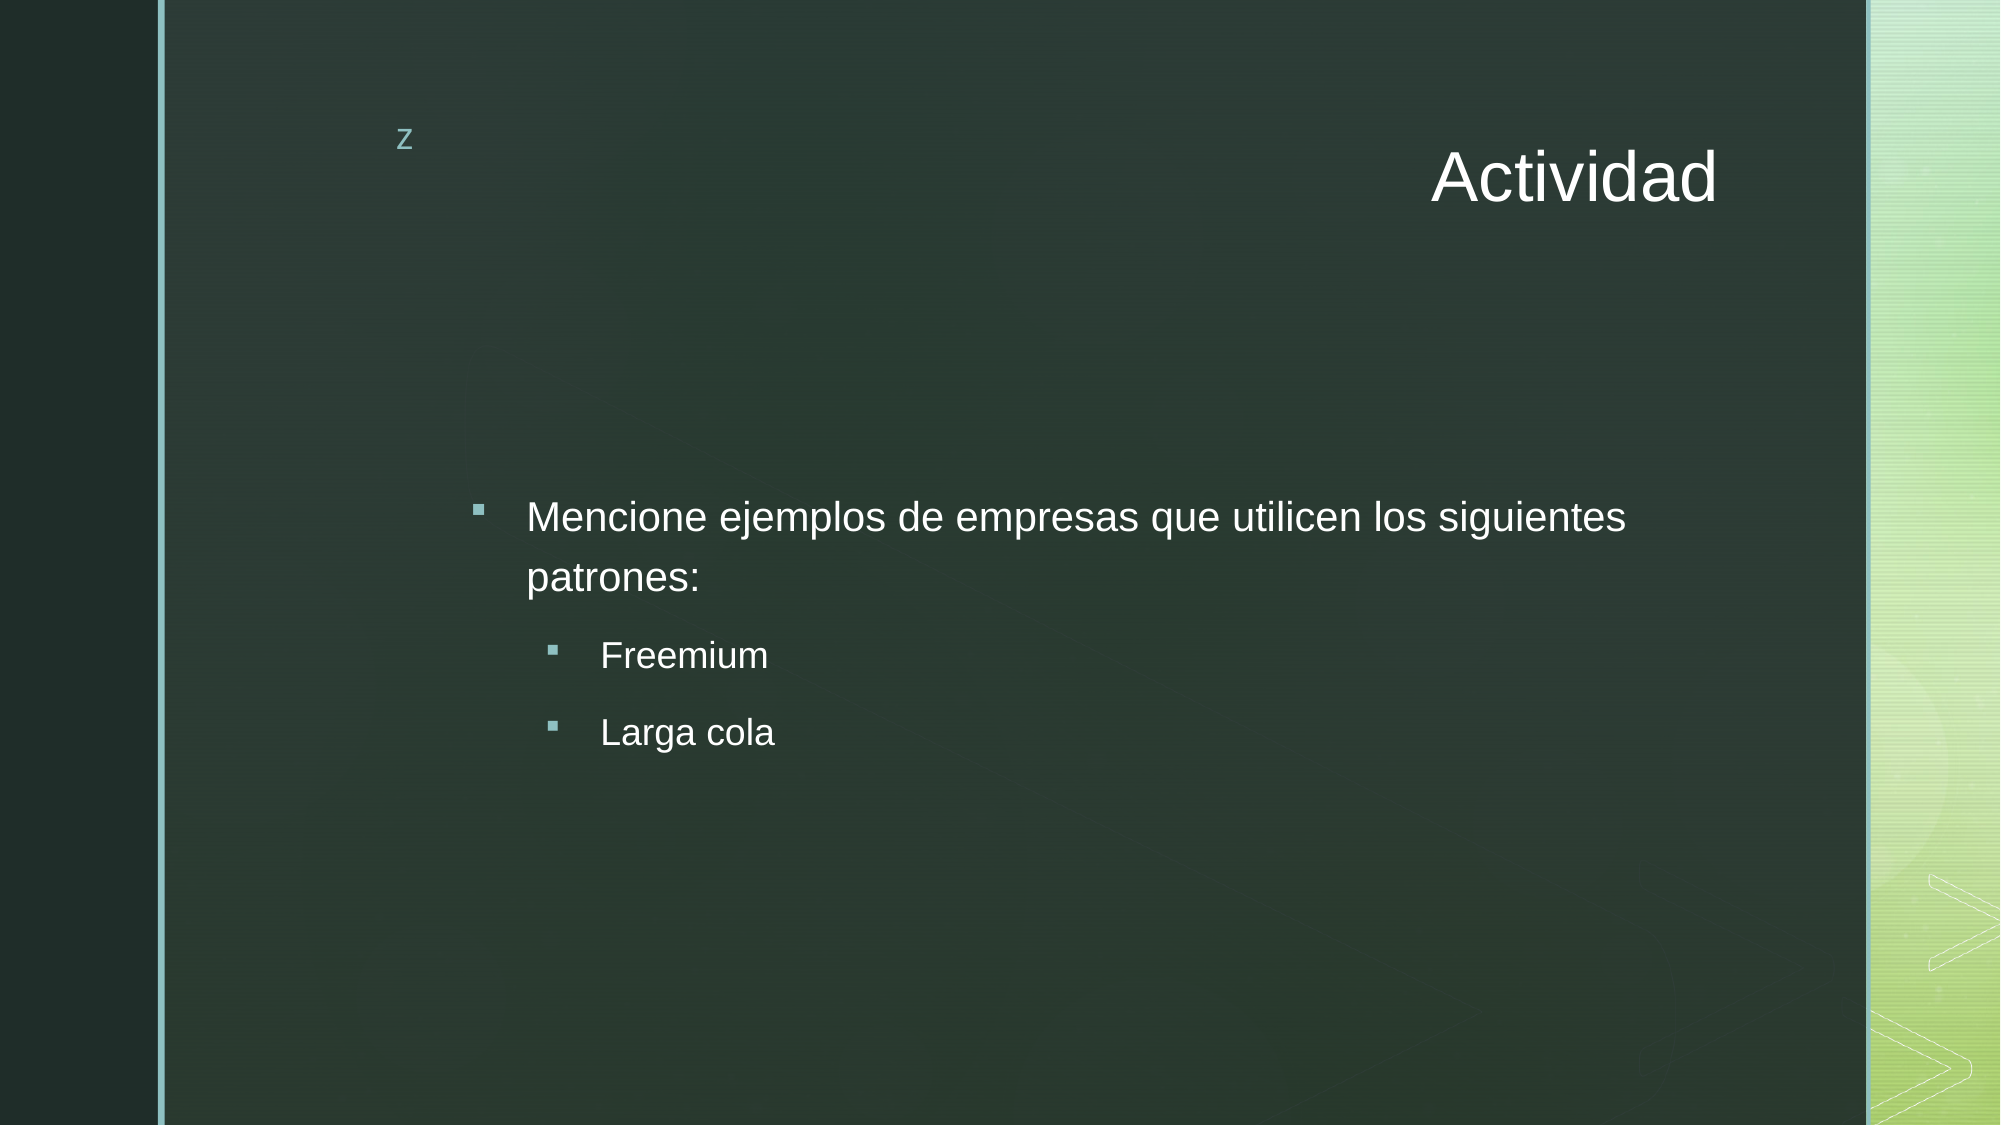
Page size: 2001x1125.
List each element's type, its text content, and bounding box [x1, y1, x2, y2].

picture [1871, 0, 2001, 1125]
title Actividad [428, 132, 1734, 310]
list Mencione ejemplos de empresas que utilicen los siguientes patrones: Freemium Larga cola [454, 336, 1734, 993]
